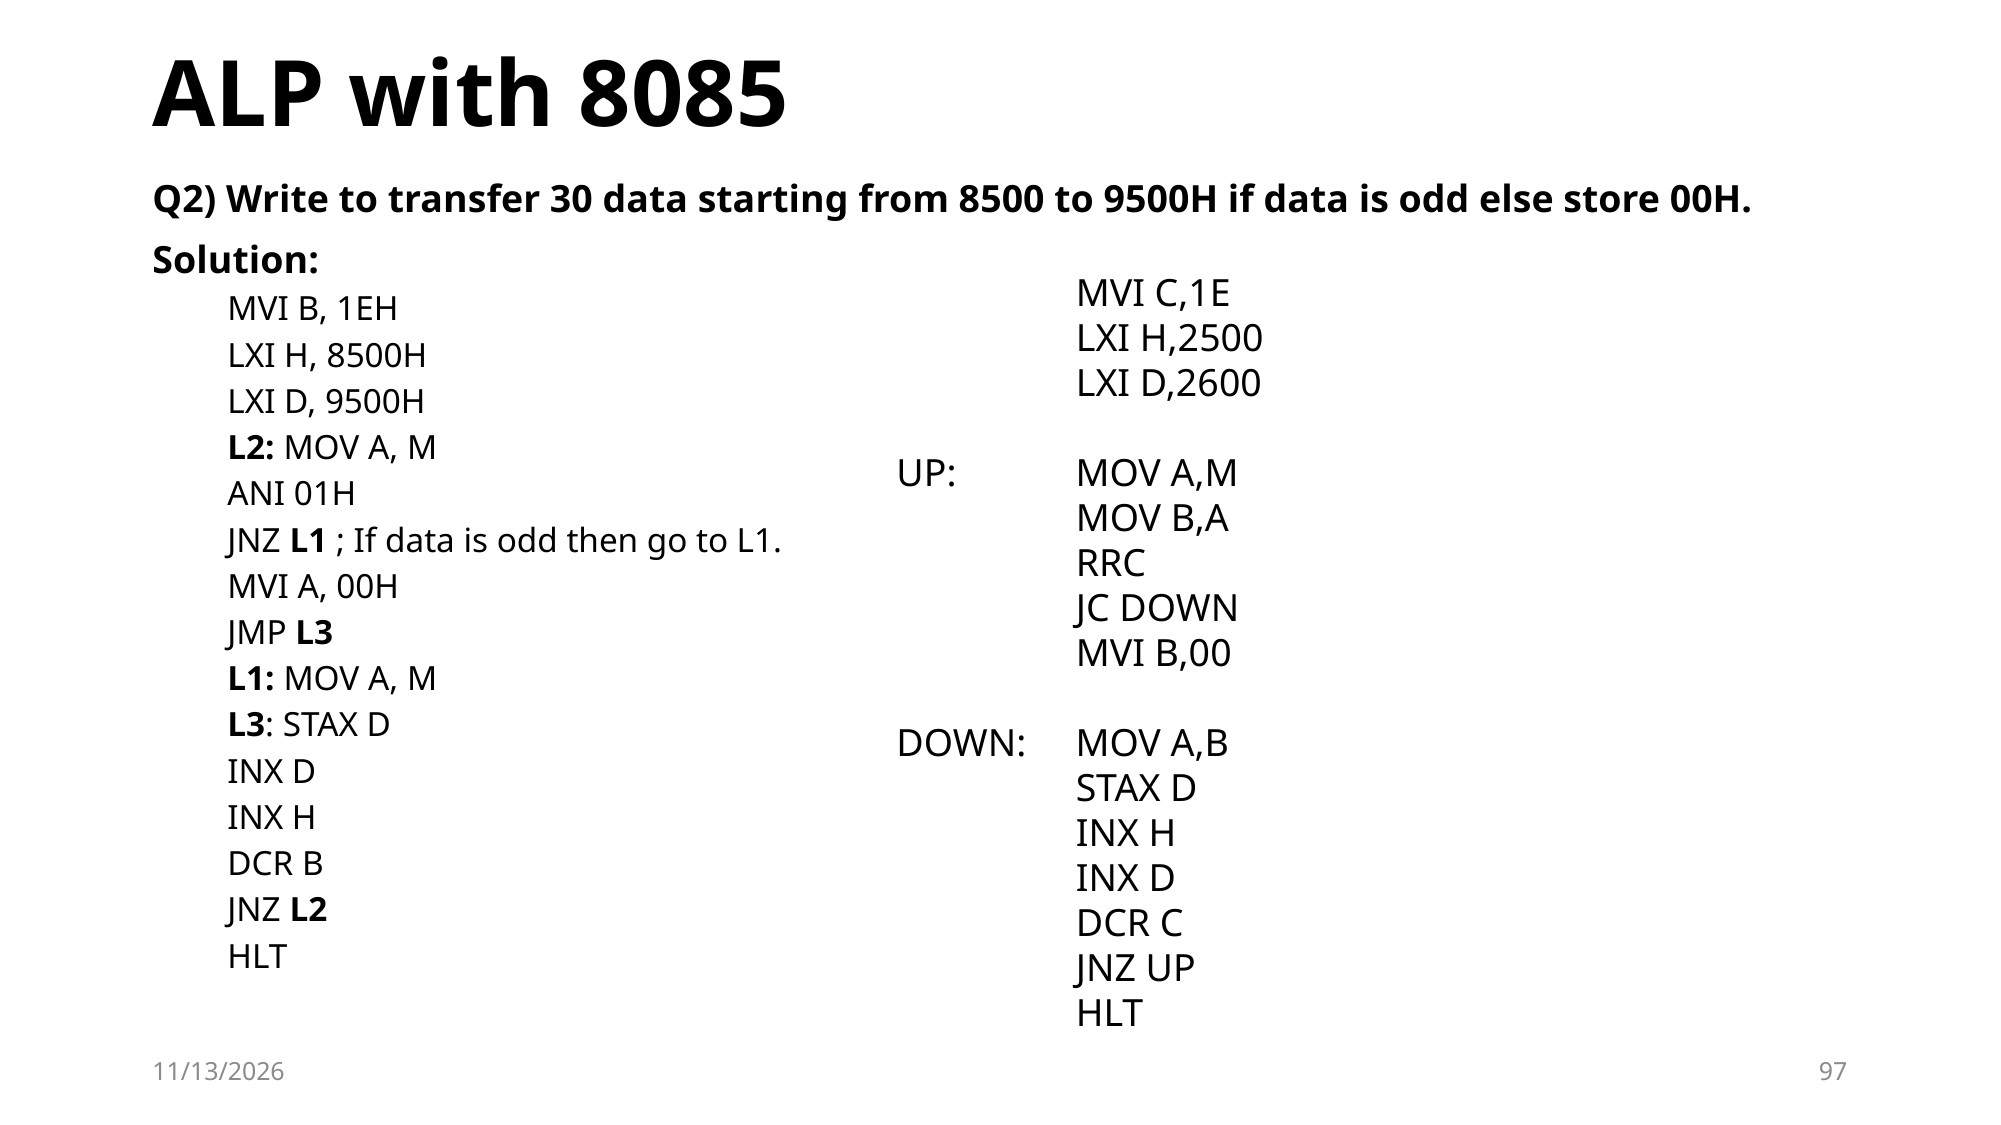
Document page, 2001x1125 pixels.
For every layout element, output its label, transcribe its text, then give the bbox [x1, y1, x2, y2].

list Q2) Write to transfer 30 data starting from 8500 to 9500H if data is odd else store 00H. Solution: MVI B, 1EH LXI H, 8500H LXI D, 9500H L2: MOV A, M ANI 01H JNZ L1 ; If data is odd then go to L1. MVI A, 00H JMP L3 L1: MOV A, M L3: STAX D INX D INX H DCR B JNZ L2 HLT [137, 172, 1863, 1043]
title ALP with 8085 [137, 22, 905, 172]
slide_number 97 [1412, 1042, 1863, 1103]
text_box MVI C,1E LXI H,2500 LXI D,2600 UP: MOV A,M MOV B,A RRC JC DOWN MVI B,00 DOWN: MOV A,B STAX D INX H INX D DCR C JNZ UP HLT [881, 261, 1716, 1042]
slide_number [137, 1042, 588, 1103]
